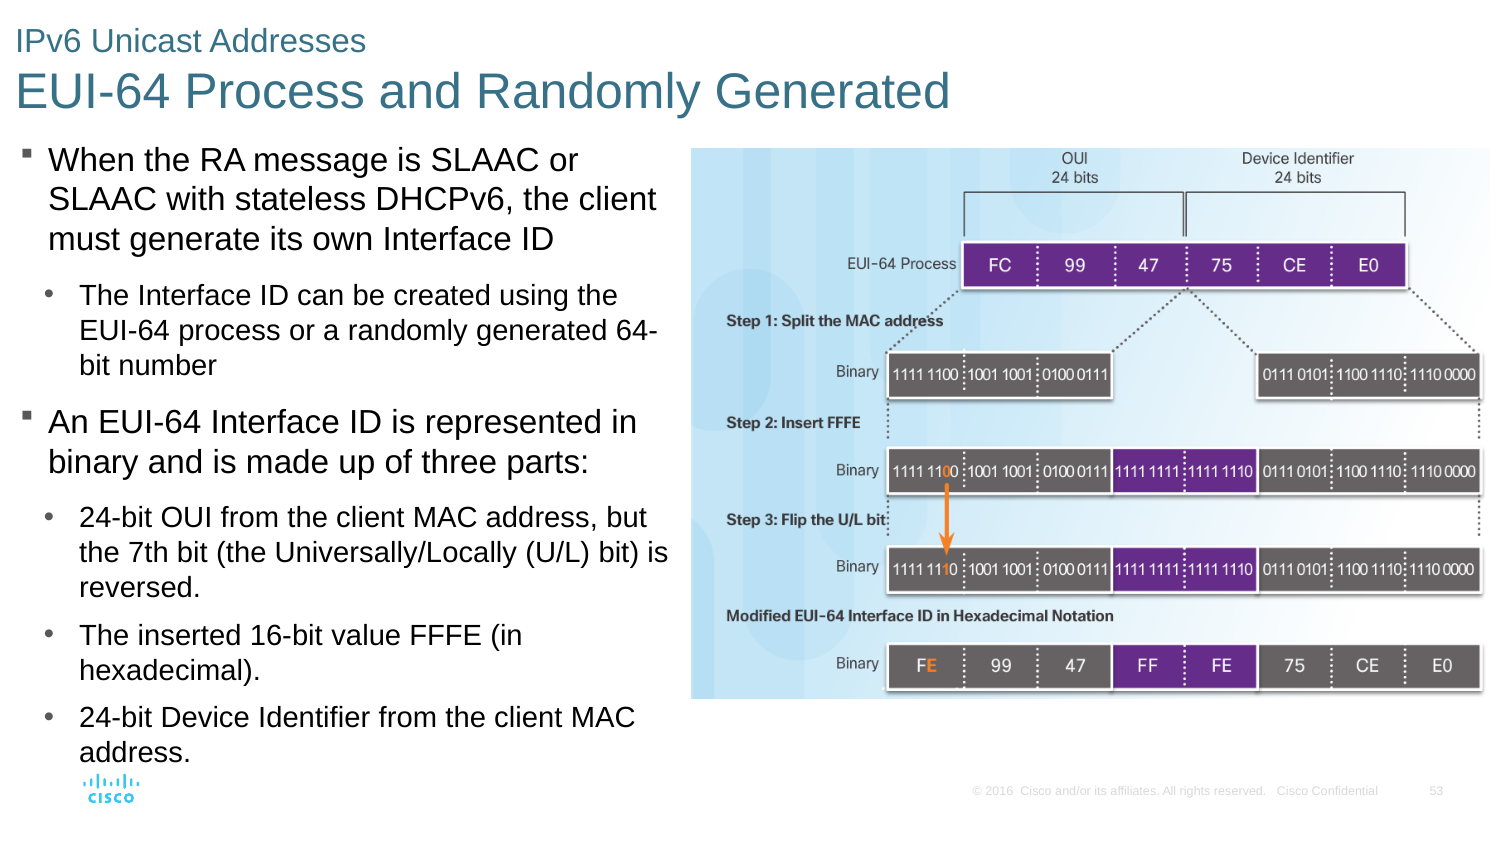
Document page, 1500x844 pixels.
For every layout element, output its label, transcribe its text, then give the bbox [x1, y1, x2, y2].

list When the RA message is SLAAC or SLAAC with stateless DHCPv6, the client must generate its own Interface ID The Interface ID can be created using the EUI-64 process or a randomly generated 64-bit number An EUI-64 Interface ID is represented in binary and is made up of three parts: 24-bit OUI from the client MAC address, but the 7th bit (the Universally/Locally (U/L) bit) is reversed. The inserted 16-bit value FFFE (in hexadecimal). 24-bit Device Identifier from the client MAC address. [5, 130, 692, 785]
title IPv6 Unicast Addresses EUI-64 Process and Randomly Generated [0, 6, 1500, 131]
picture [691, 147, 1490, 699]
